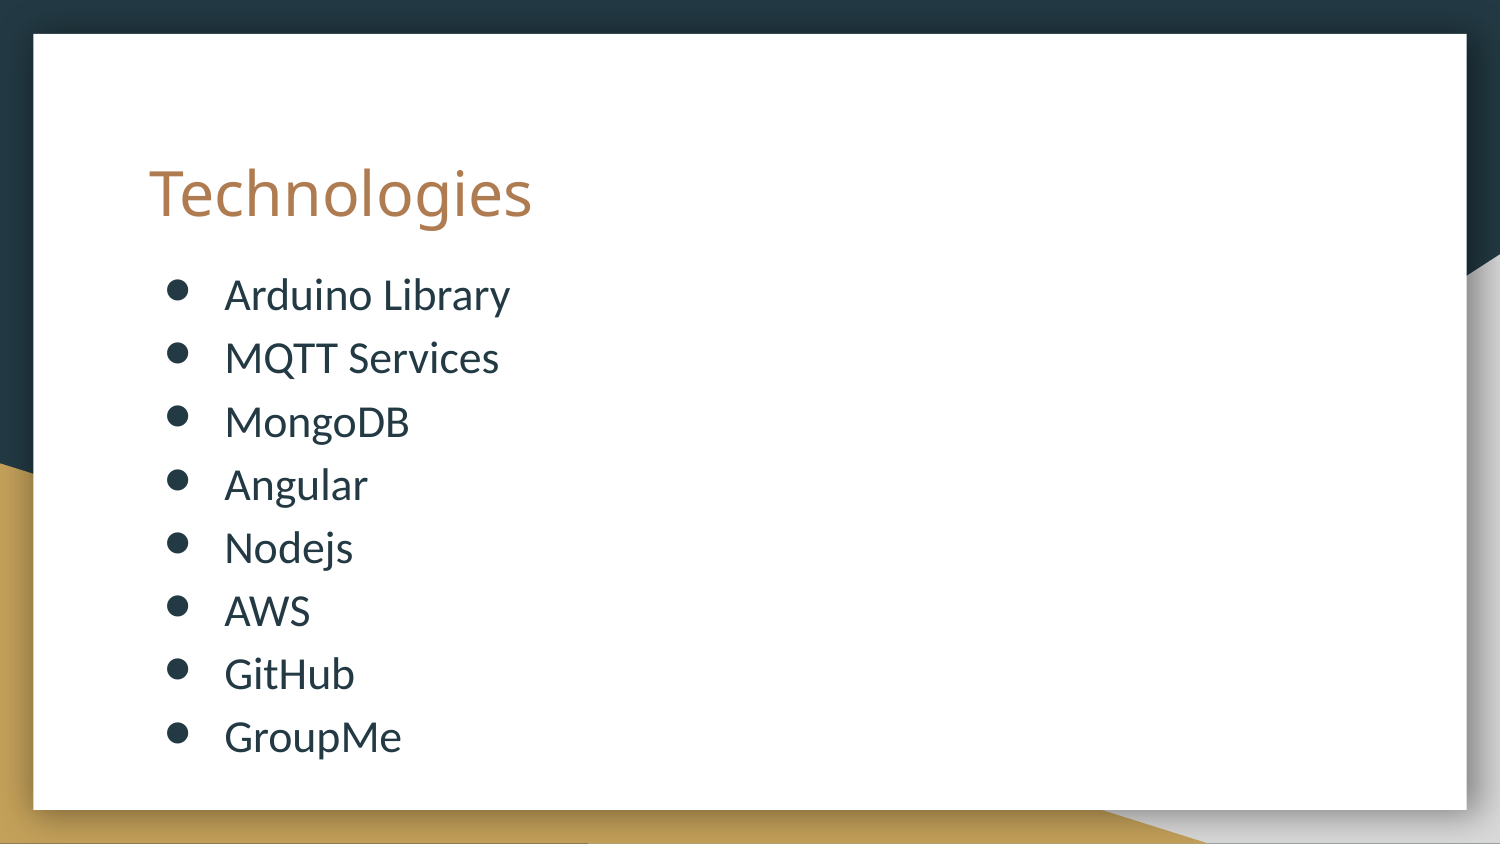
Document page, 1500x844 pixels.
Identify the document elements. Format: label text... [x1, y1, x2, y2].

list Arduino Library MQTT Services MongoDB Angular Nodejs AWS GitHub GroupMe [134, 241, 1360, 770]
title Technologies [134, 138, 1366, 296]
